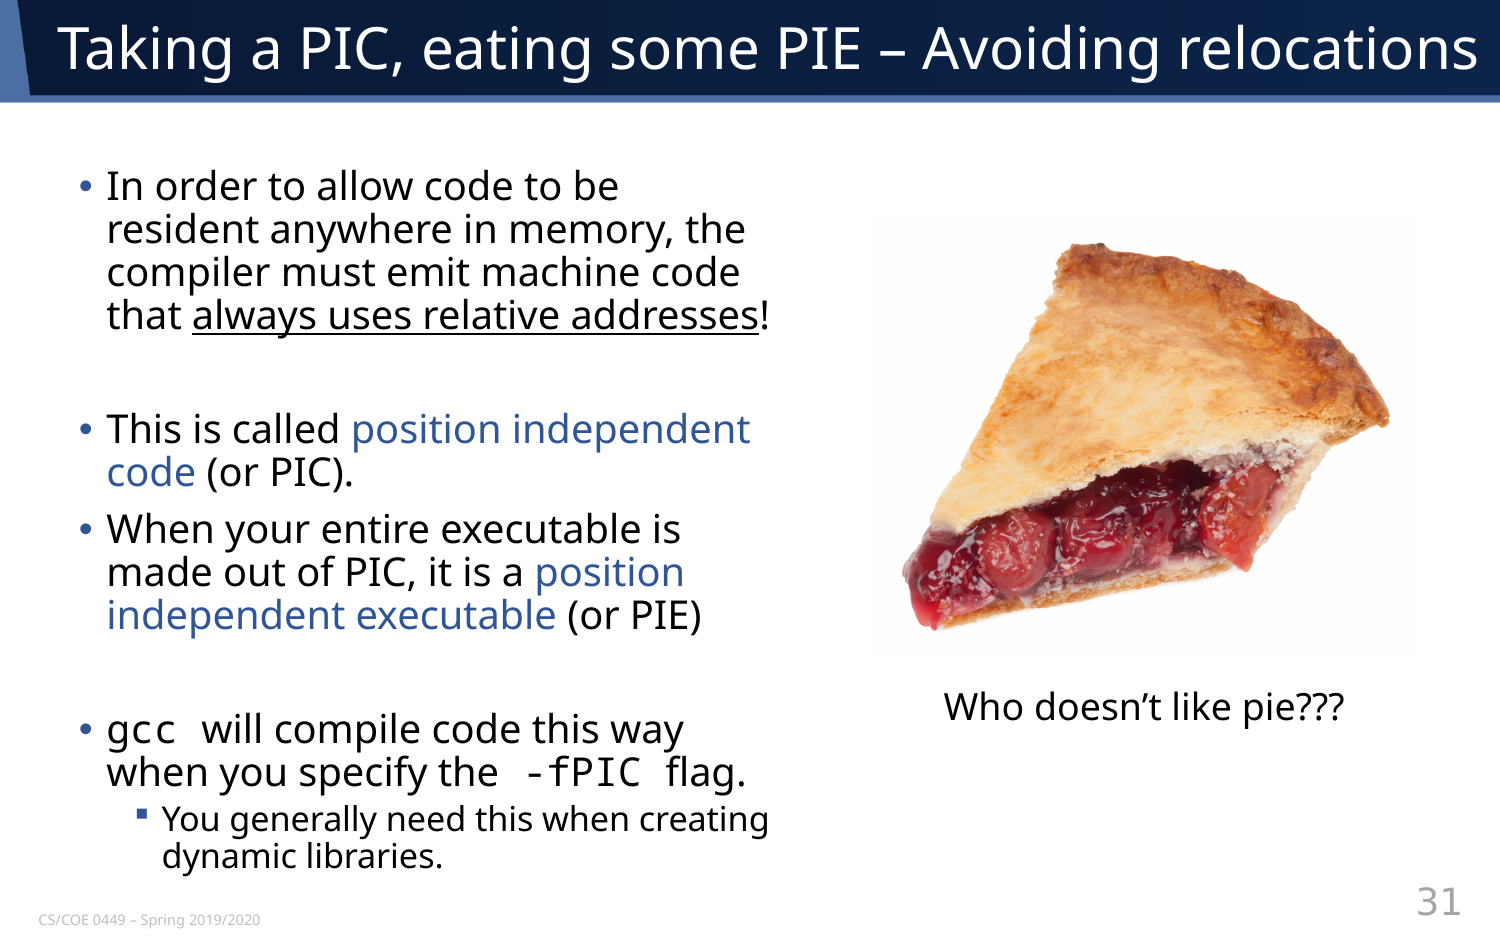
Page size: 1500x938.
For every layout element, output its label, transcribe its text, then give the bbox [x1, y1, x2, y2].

footer CS/COE 0449 – Spring 2019/2020 [0, 906, 299, 936]
picture [0, 0, 1500, 938]
title Taking a PIC, eating some PIE – Avoiding relocations [42, 3, 1500, 97]
list In order to allow code to be resident anywhere in memory, the compiler must emit machine code that always uses relative addresses! This is called position independent code (or PIC). When your entire executable is made out of PIC, it is a position independent executable (or PIE) gcc will compile code this way when you specify the -fPIC flag. You generally need this when creating dynamic libraries. [63, 158, 792, 907]
slide_number 31 [1376, 875, 1478, 926]
text_box Who doesn’t like pie??? [928, 676, 1360, 736]
